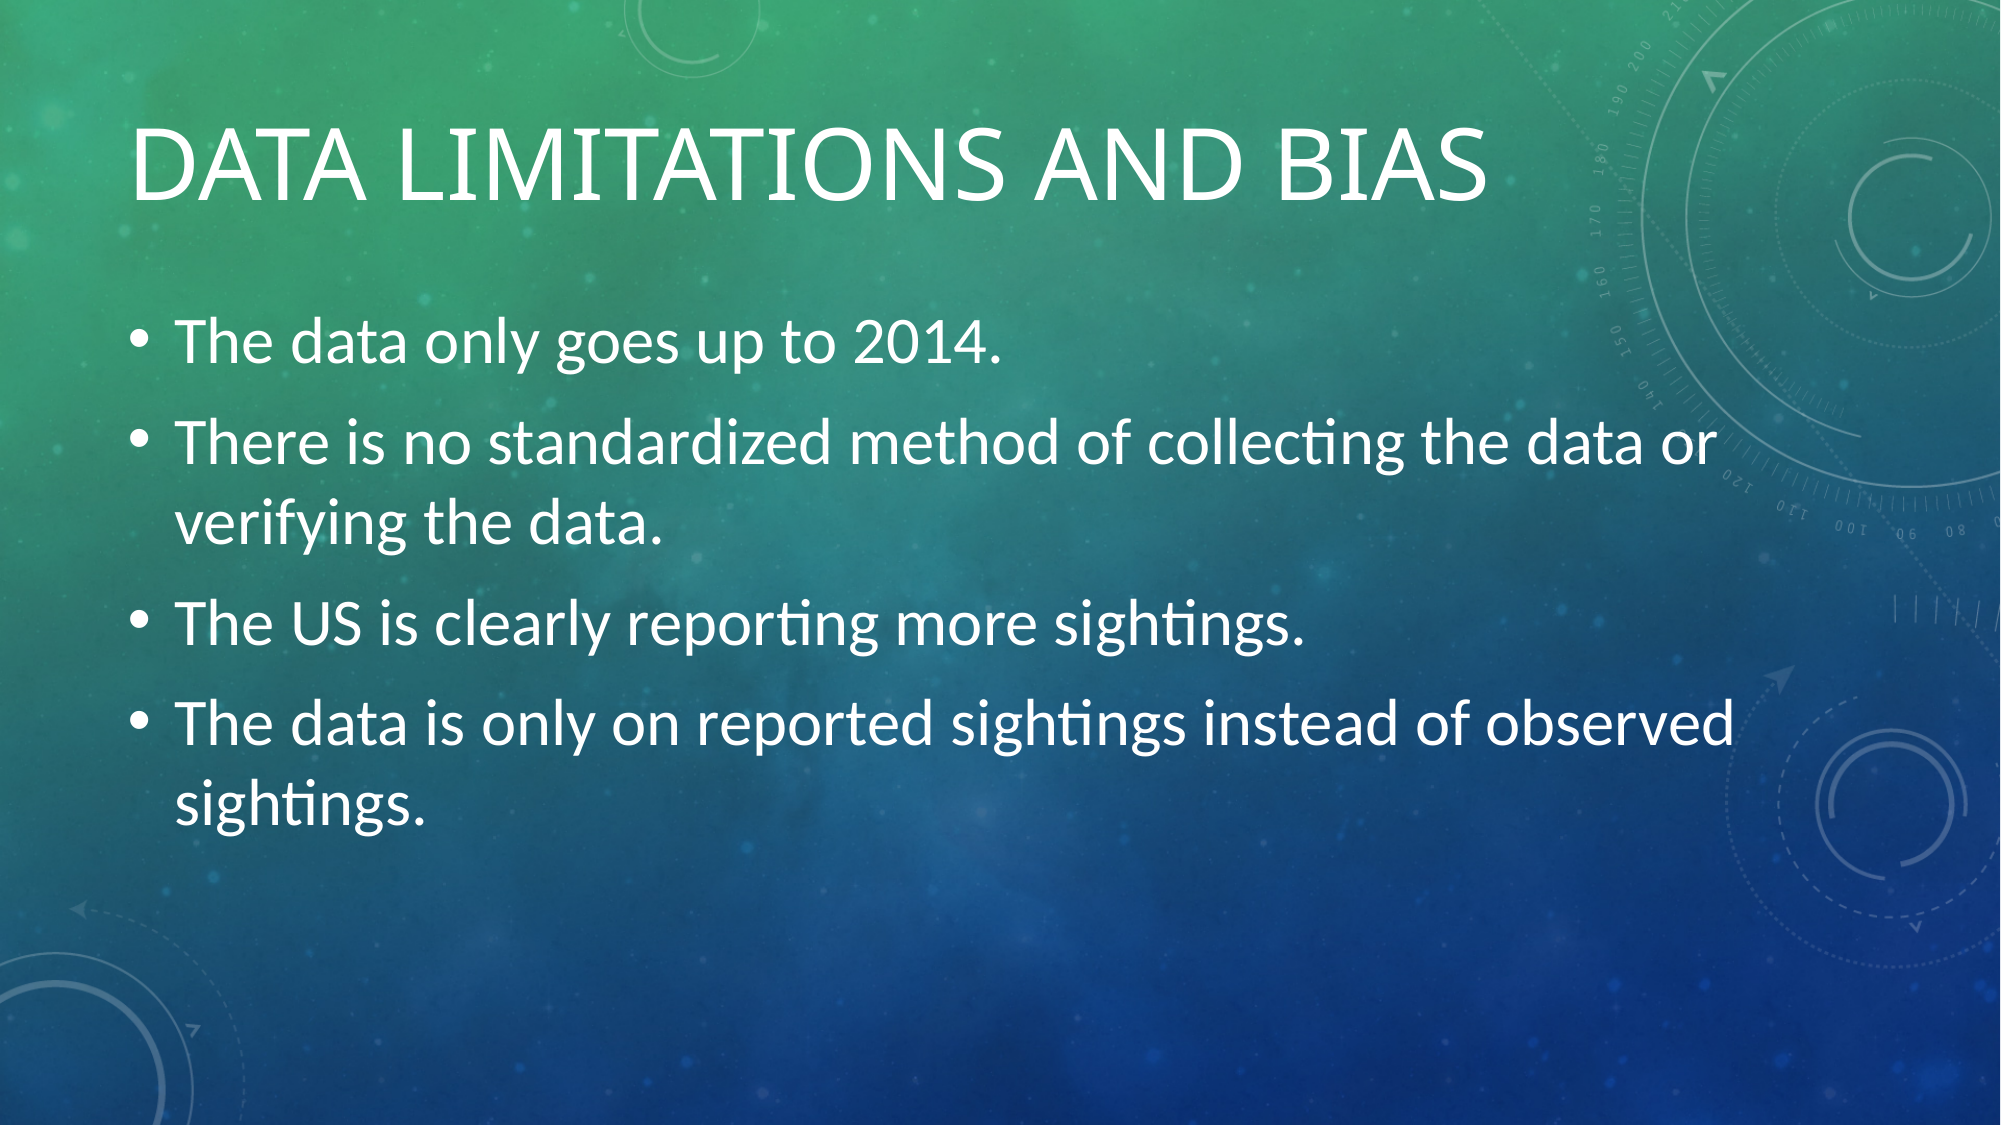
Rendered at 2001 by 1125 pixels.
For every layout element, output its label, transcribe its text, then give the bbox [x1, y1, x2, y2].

picture [0, 0, 2001, 1125]
list The data only goes up to 2014. There is no standardized method of collecting the data or verifying the data. The US is clearly reporting more sightings. The data is only on reported sightings instead of observed sightings. [112, 356, 1775, 881]
title Data Limitations and Bias [112, 41, 1775, 281]
